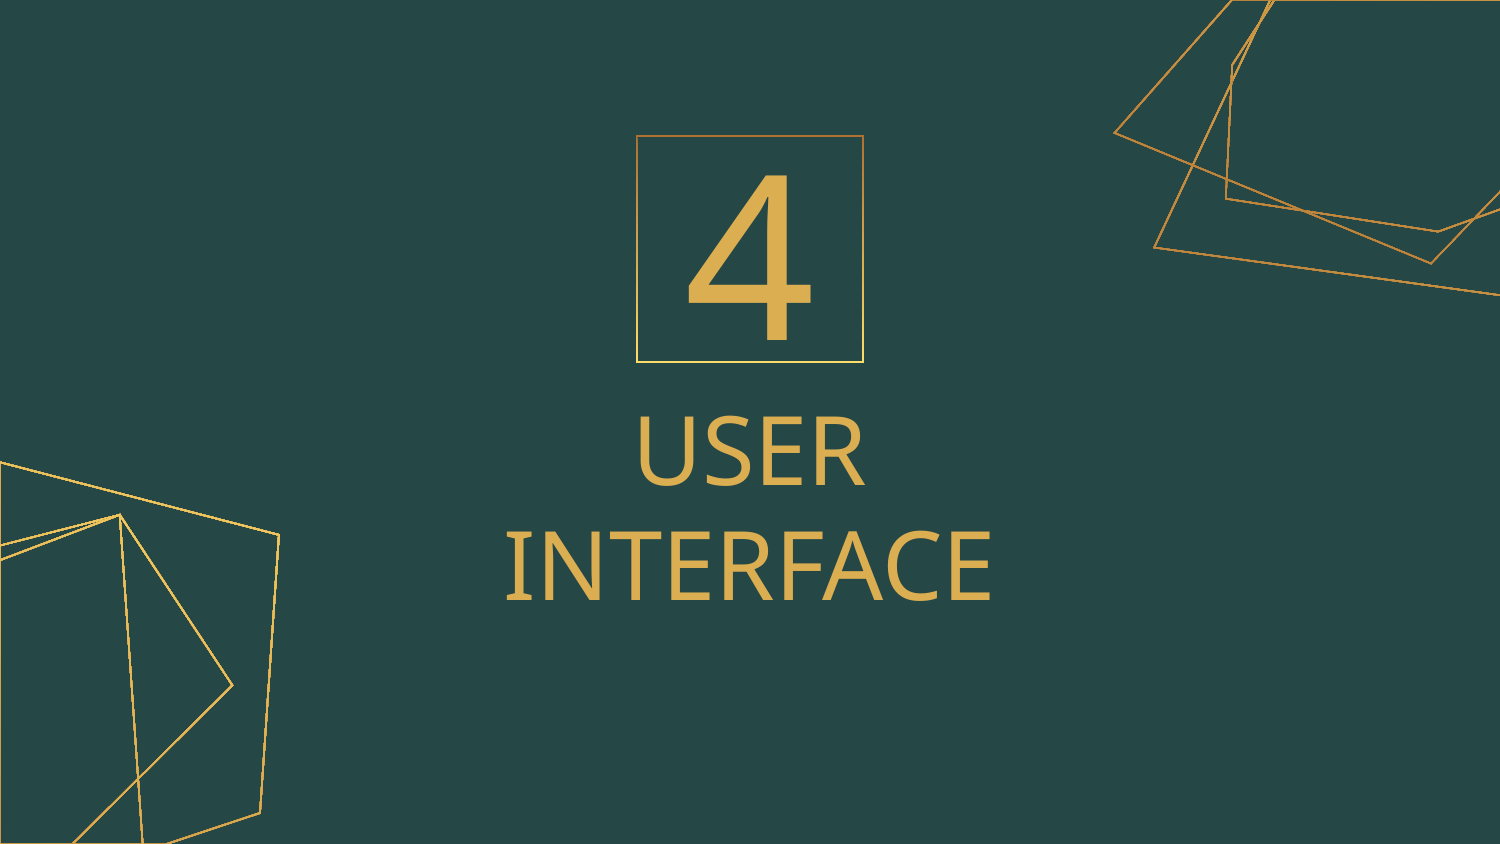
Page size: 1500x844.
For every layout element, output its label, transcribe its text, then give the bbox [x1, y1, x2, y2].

text_box [635, 356, 865, 364]
title USER INTERFACE [400, 383, 1100, 627]
title 4 [505, 142, 995, 356]
text_box [635, 134, 865, 142]
